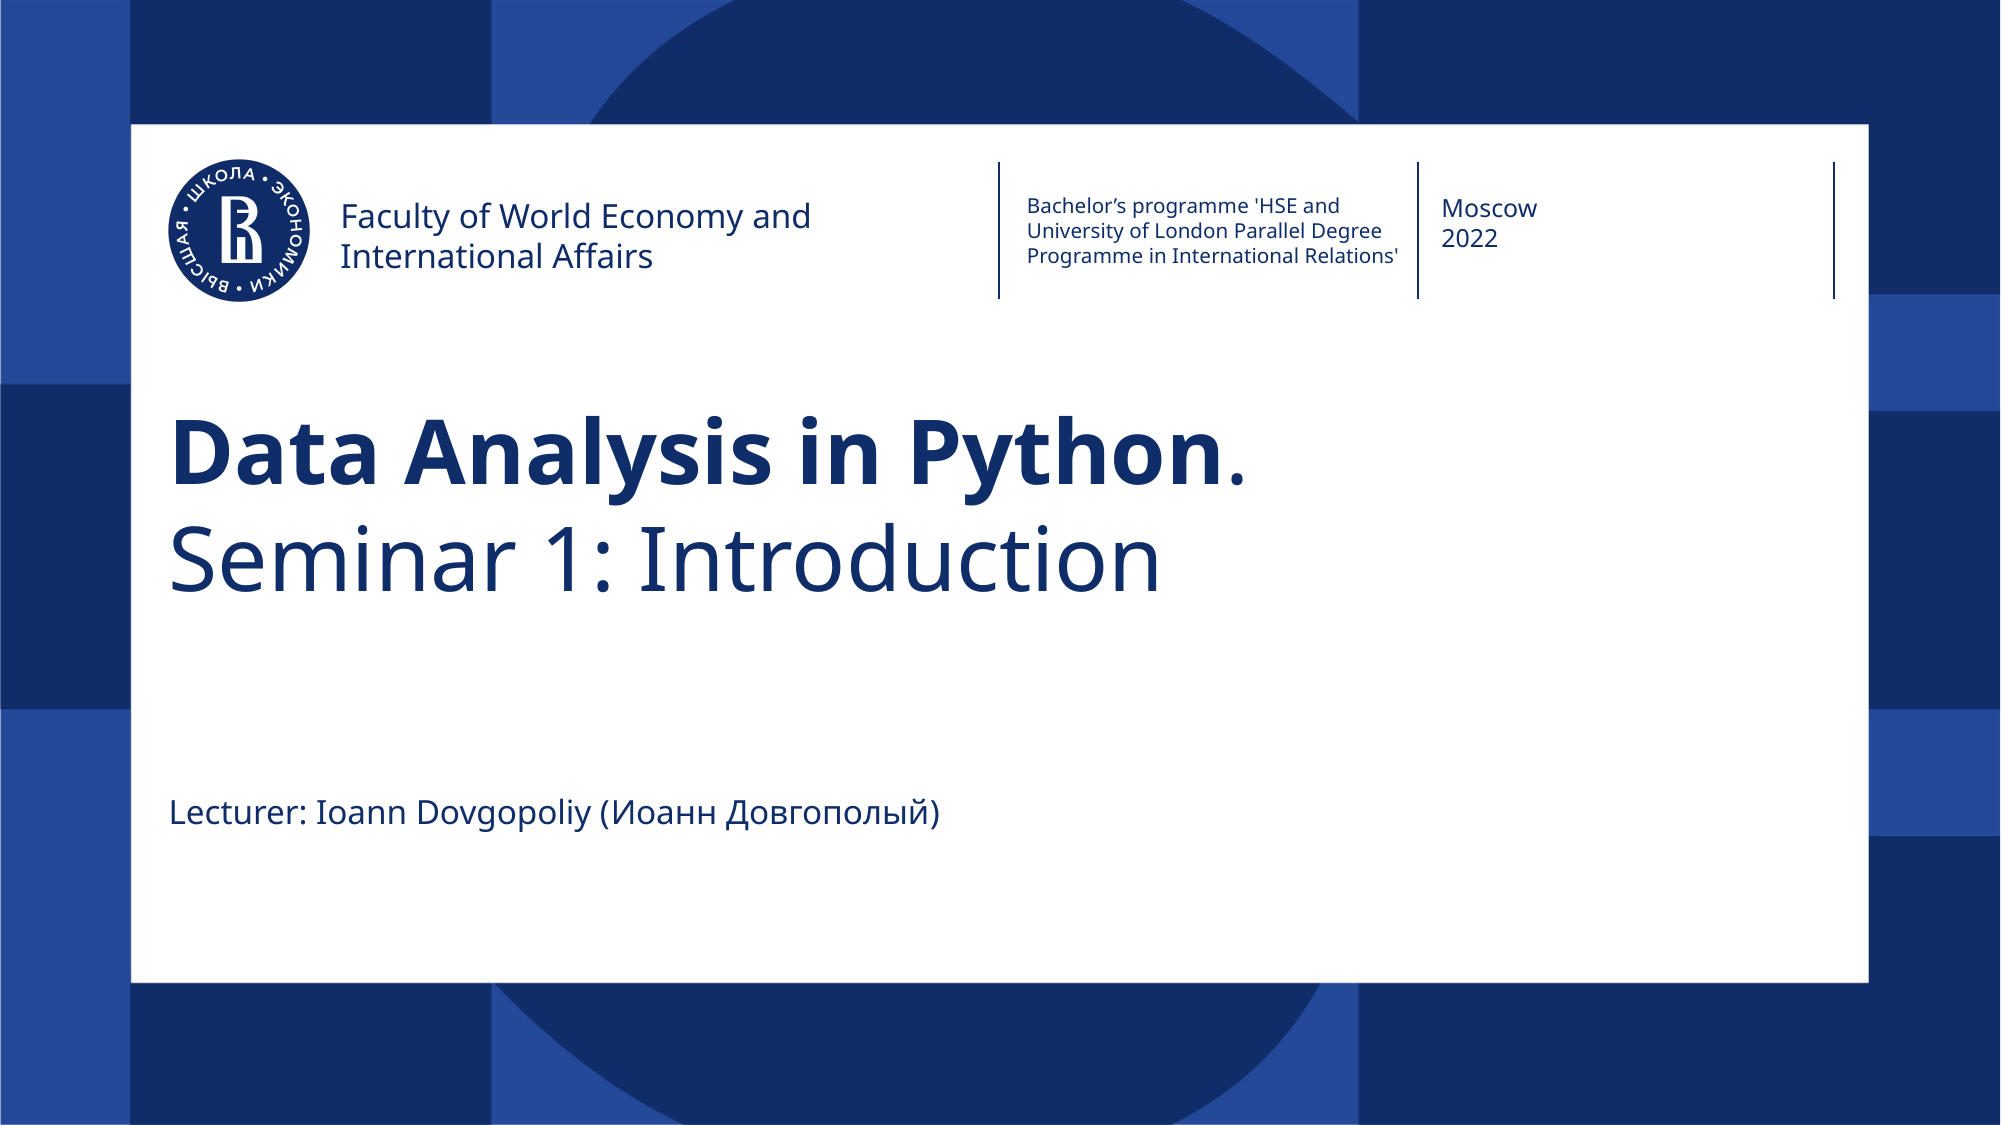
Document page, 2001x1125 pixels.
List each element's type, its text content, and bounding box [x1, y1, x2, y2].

list Lecturer: Ioann Dovgopoliy (Иоанн Довгополый) [168, 791, 1420, 899]
list Faculty of World Economy and International Affairs [340, 194, 972, 267]
list Bachelor’s programme 'HSE and University of London Parallel Degree Programme in International Relations' [1026, 192, 1401, 269]
list Moscow 2022 [1441, 192, 1806, 269]
picture [0, 0, 2001, 1125]
title Data Analysis in Python. Seminar 1: Introduction [168, 394, 1421, 719]
